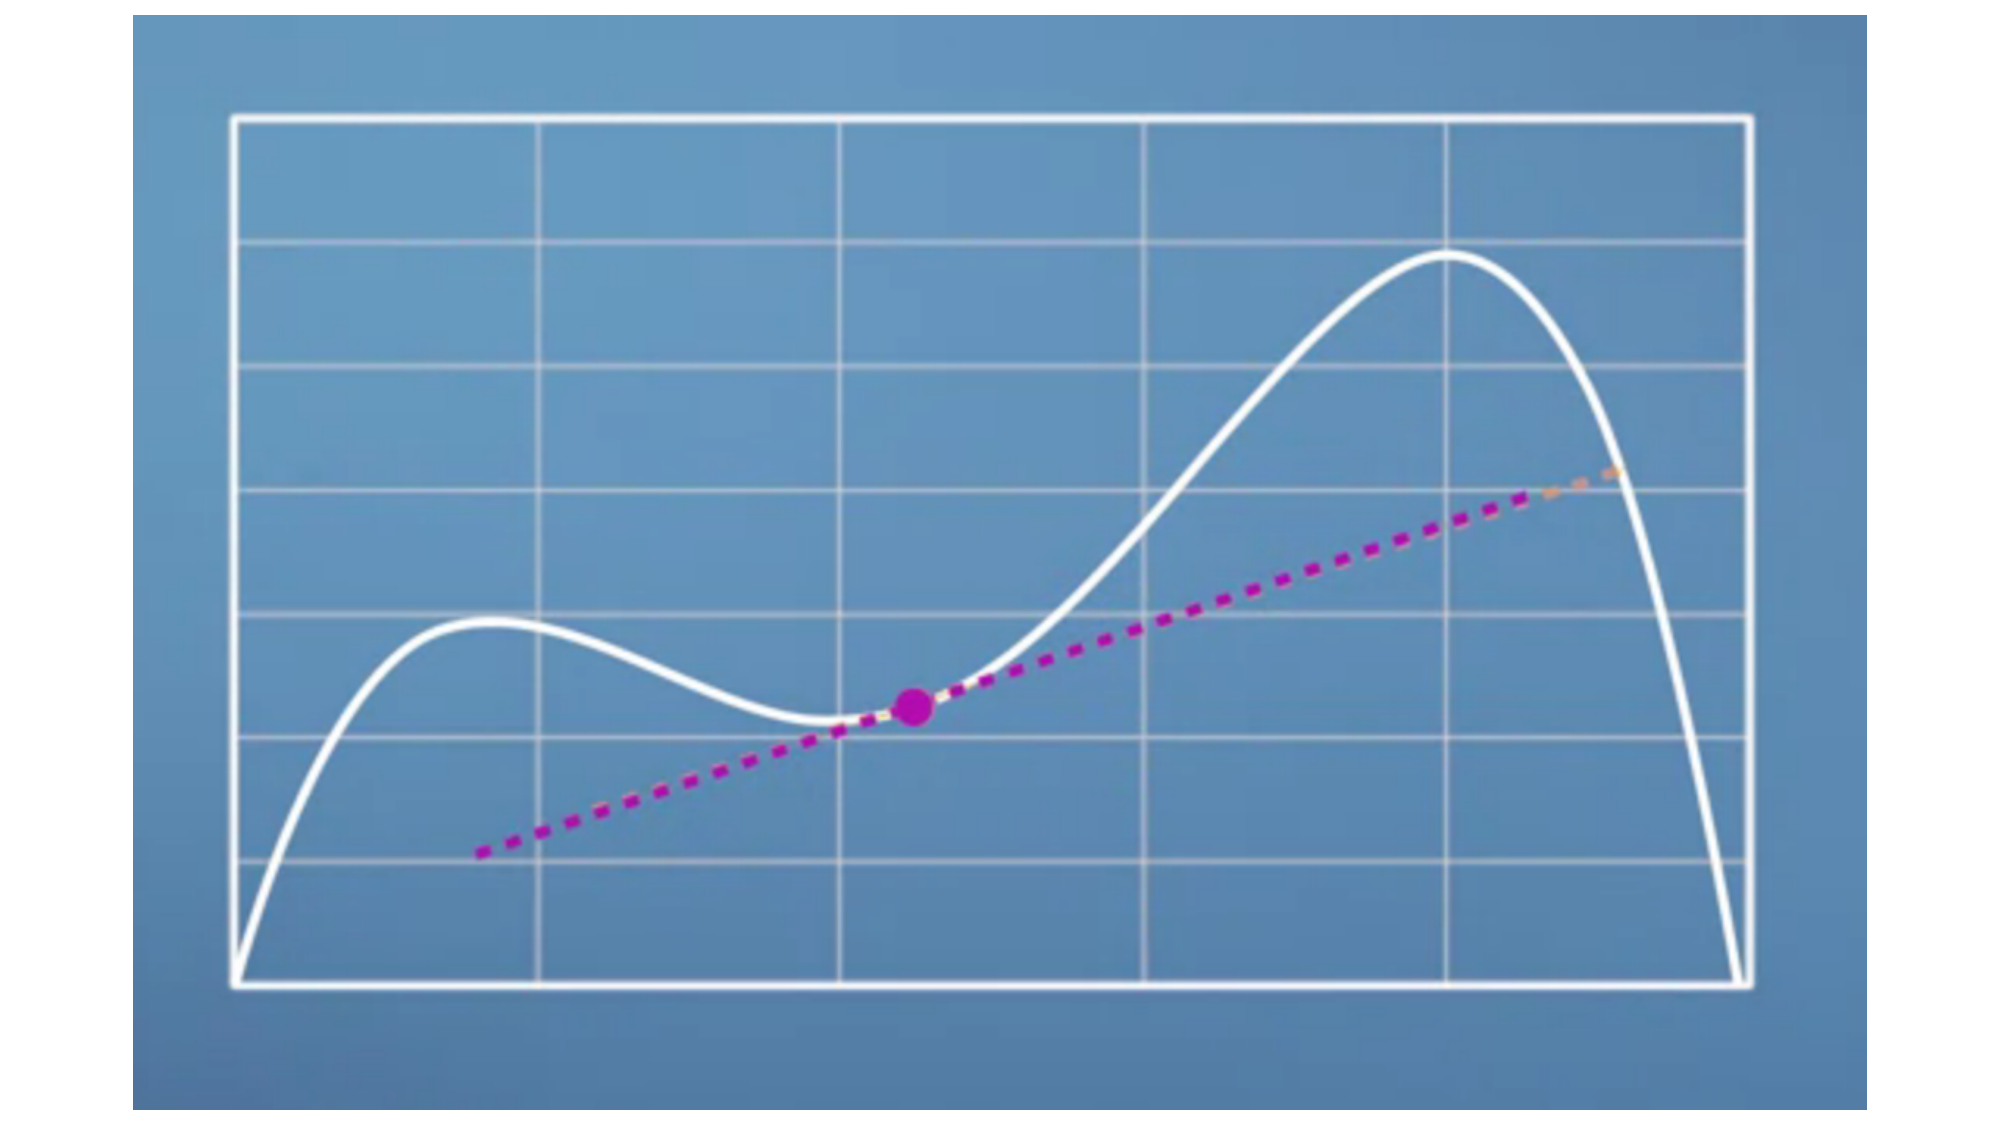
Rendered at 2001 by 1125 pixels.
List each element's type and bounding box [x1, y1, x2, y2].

picture [133, 15, 1867, 1110]
